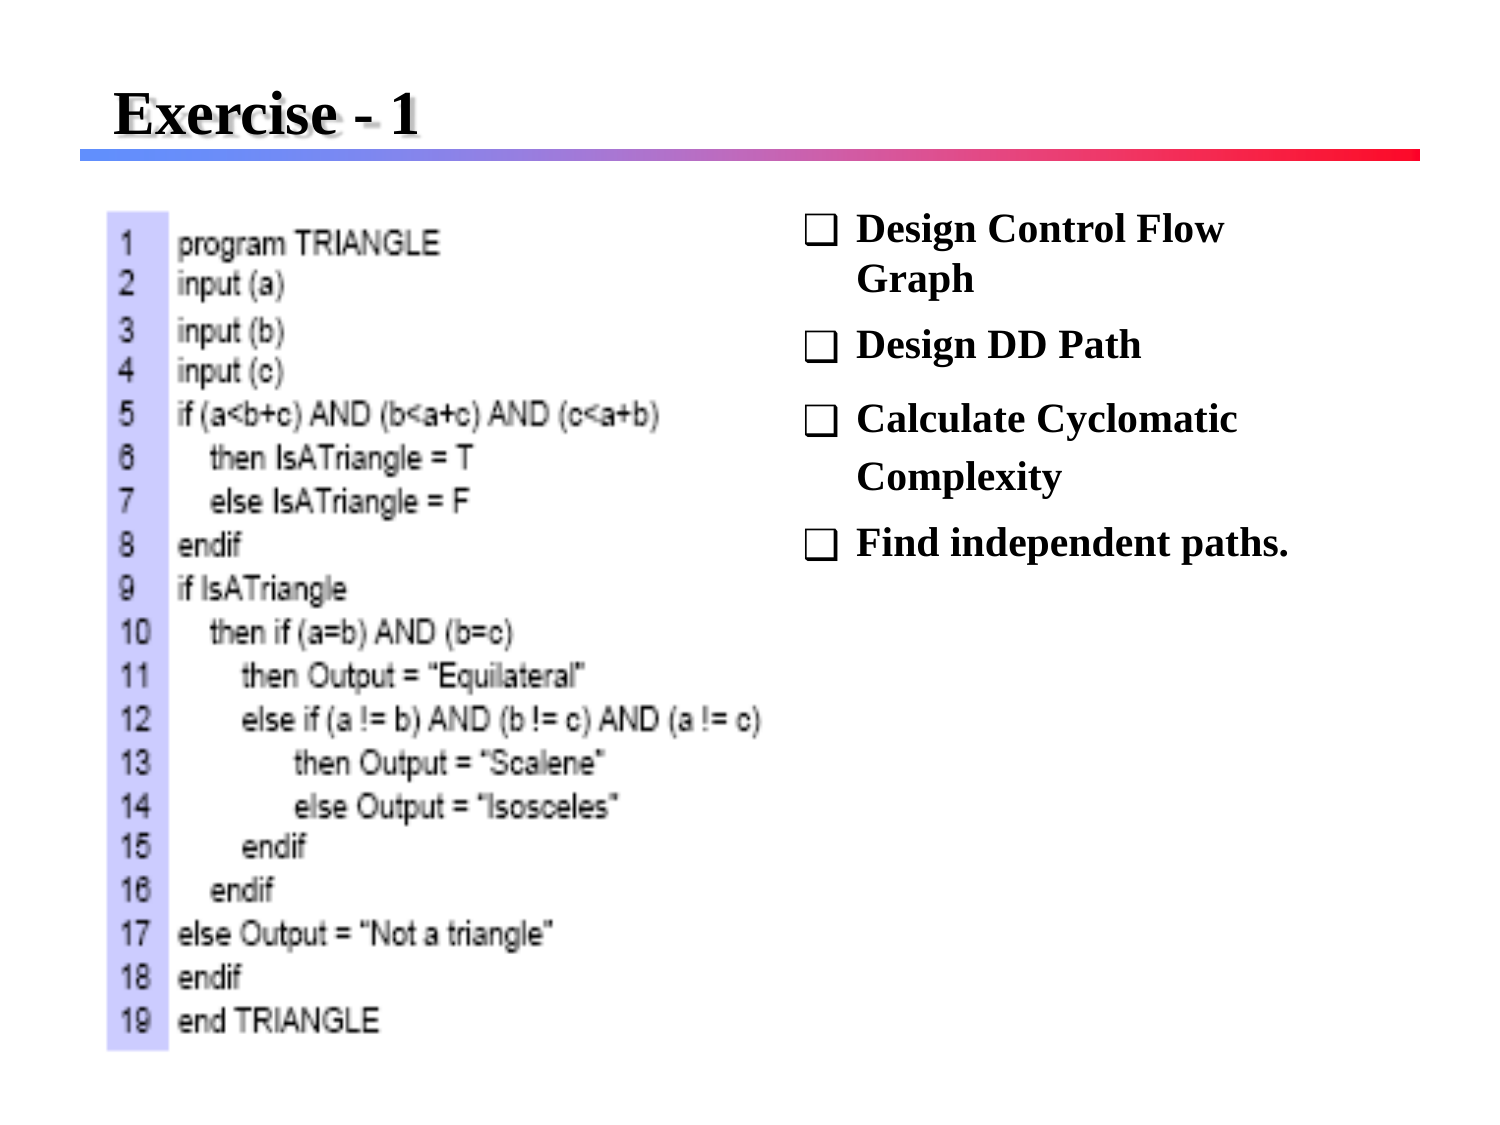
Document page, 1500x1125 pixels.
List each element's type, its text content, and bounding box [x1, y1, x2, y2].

picture [464, 149, 1420, 161]
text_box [74, 56, 464, 164]
text_box Design Control Flow Graph Design DD Path Calculate Cyclomatic Complexity Find independent paths. [866, 182, 1348, 566]
picture [99, 162, 863, 1063]
